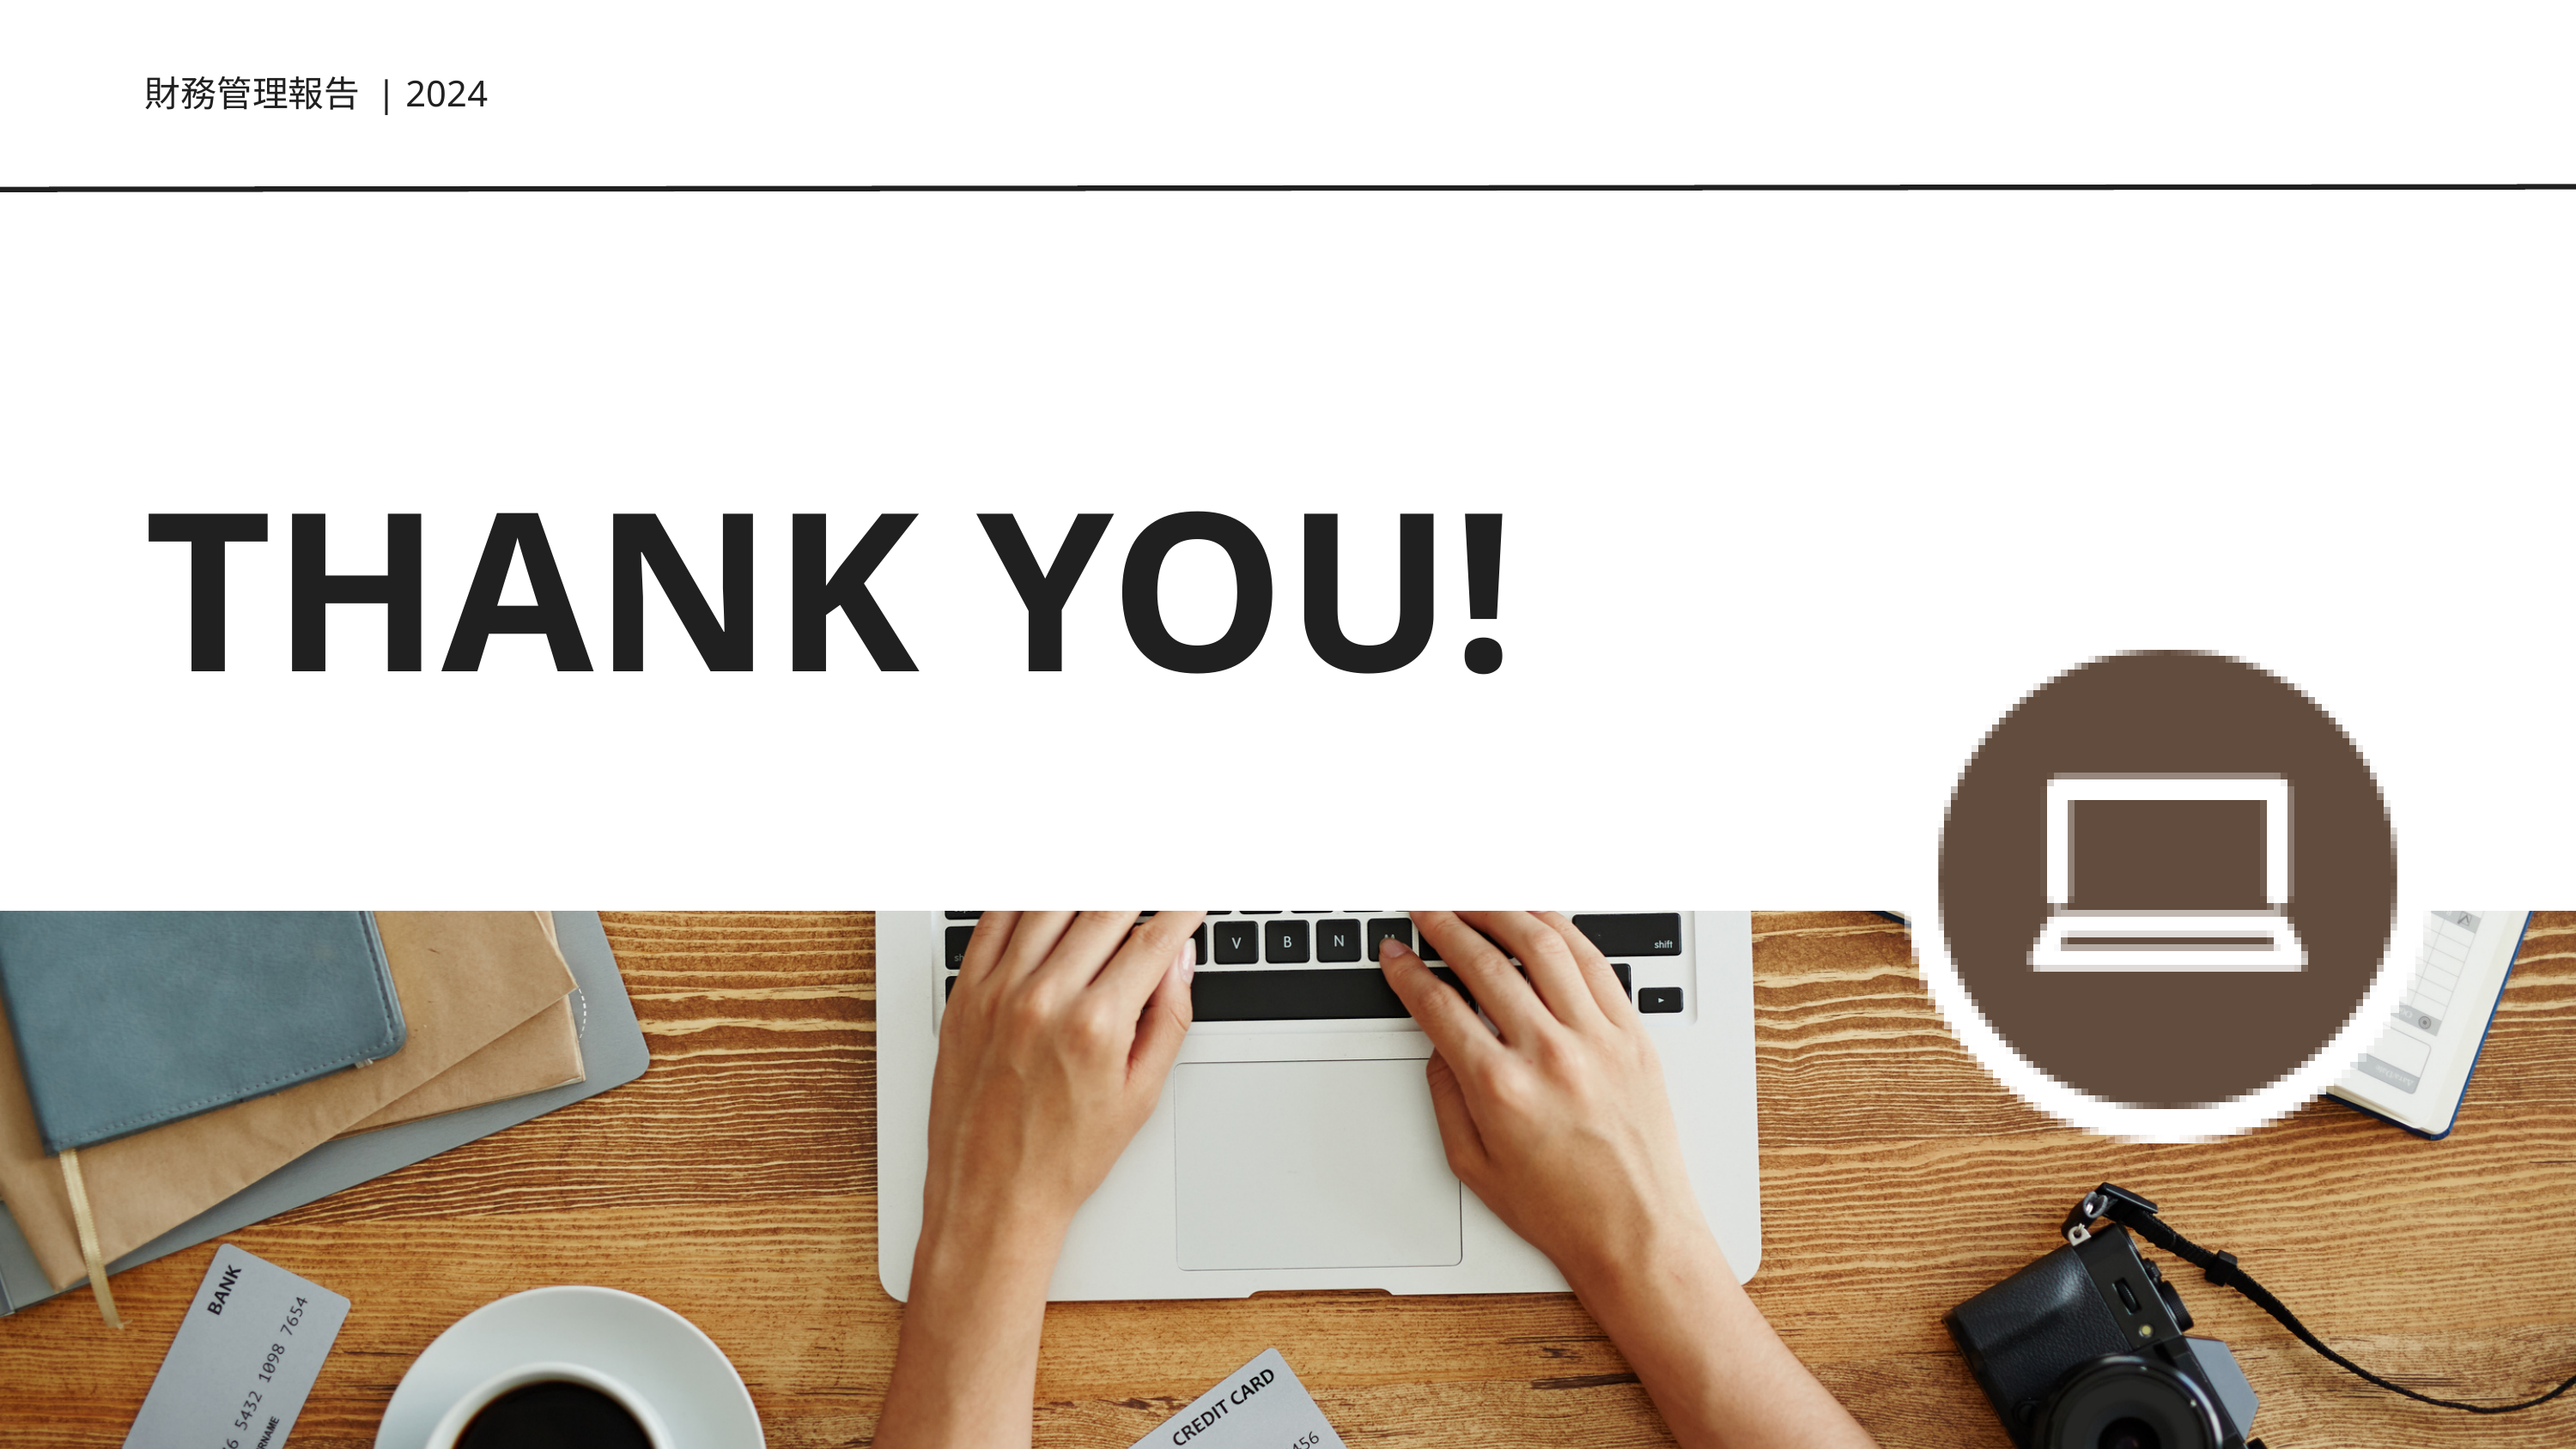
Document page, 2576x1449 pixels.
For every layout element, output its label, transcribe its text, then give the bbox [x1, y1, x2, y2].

text_box [1938, 650, 2397, 909]
text_box [1904, 615, 2432, 909]
text_box 財務管理報告 | 2024 [144, 64, 740, 114]
text_box THANK YOU! [144, 479, 1862, 716]
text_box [0, 911, 2576, 1449]
